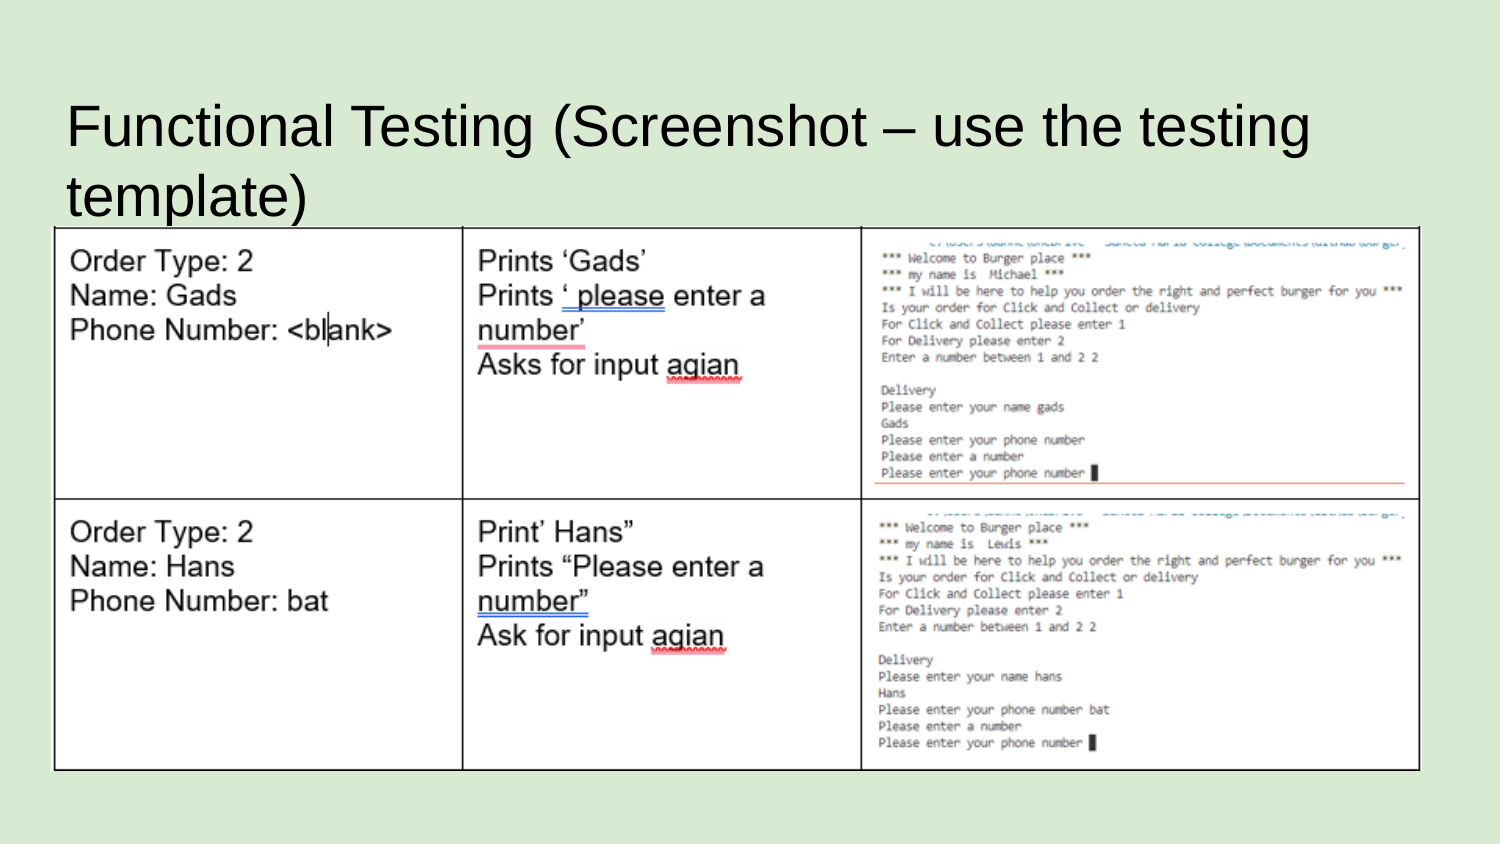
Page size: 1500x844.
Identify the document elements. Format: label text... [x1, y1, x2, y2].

picture [50, 226, 1422, 771]
title Functional Testing (Screenshot – use the testing template) [51, 72, 1449, 167]
